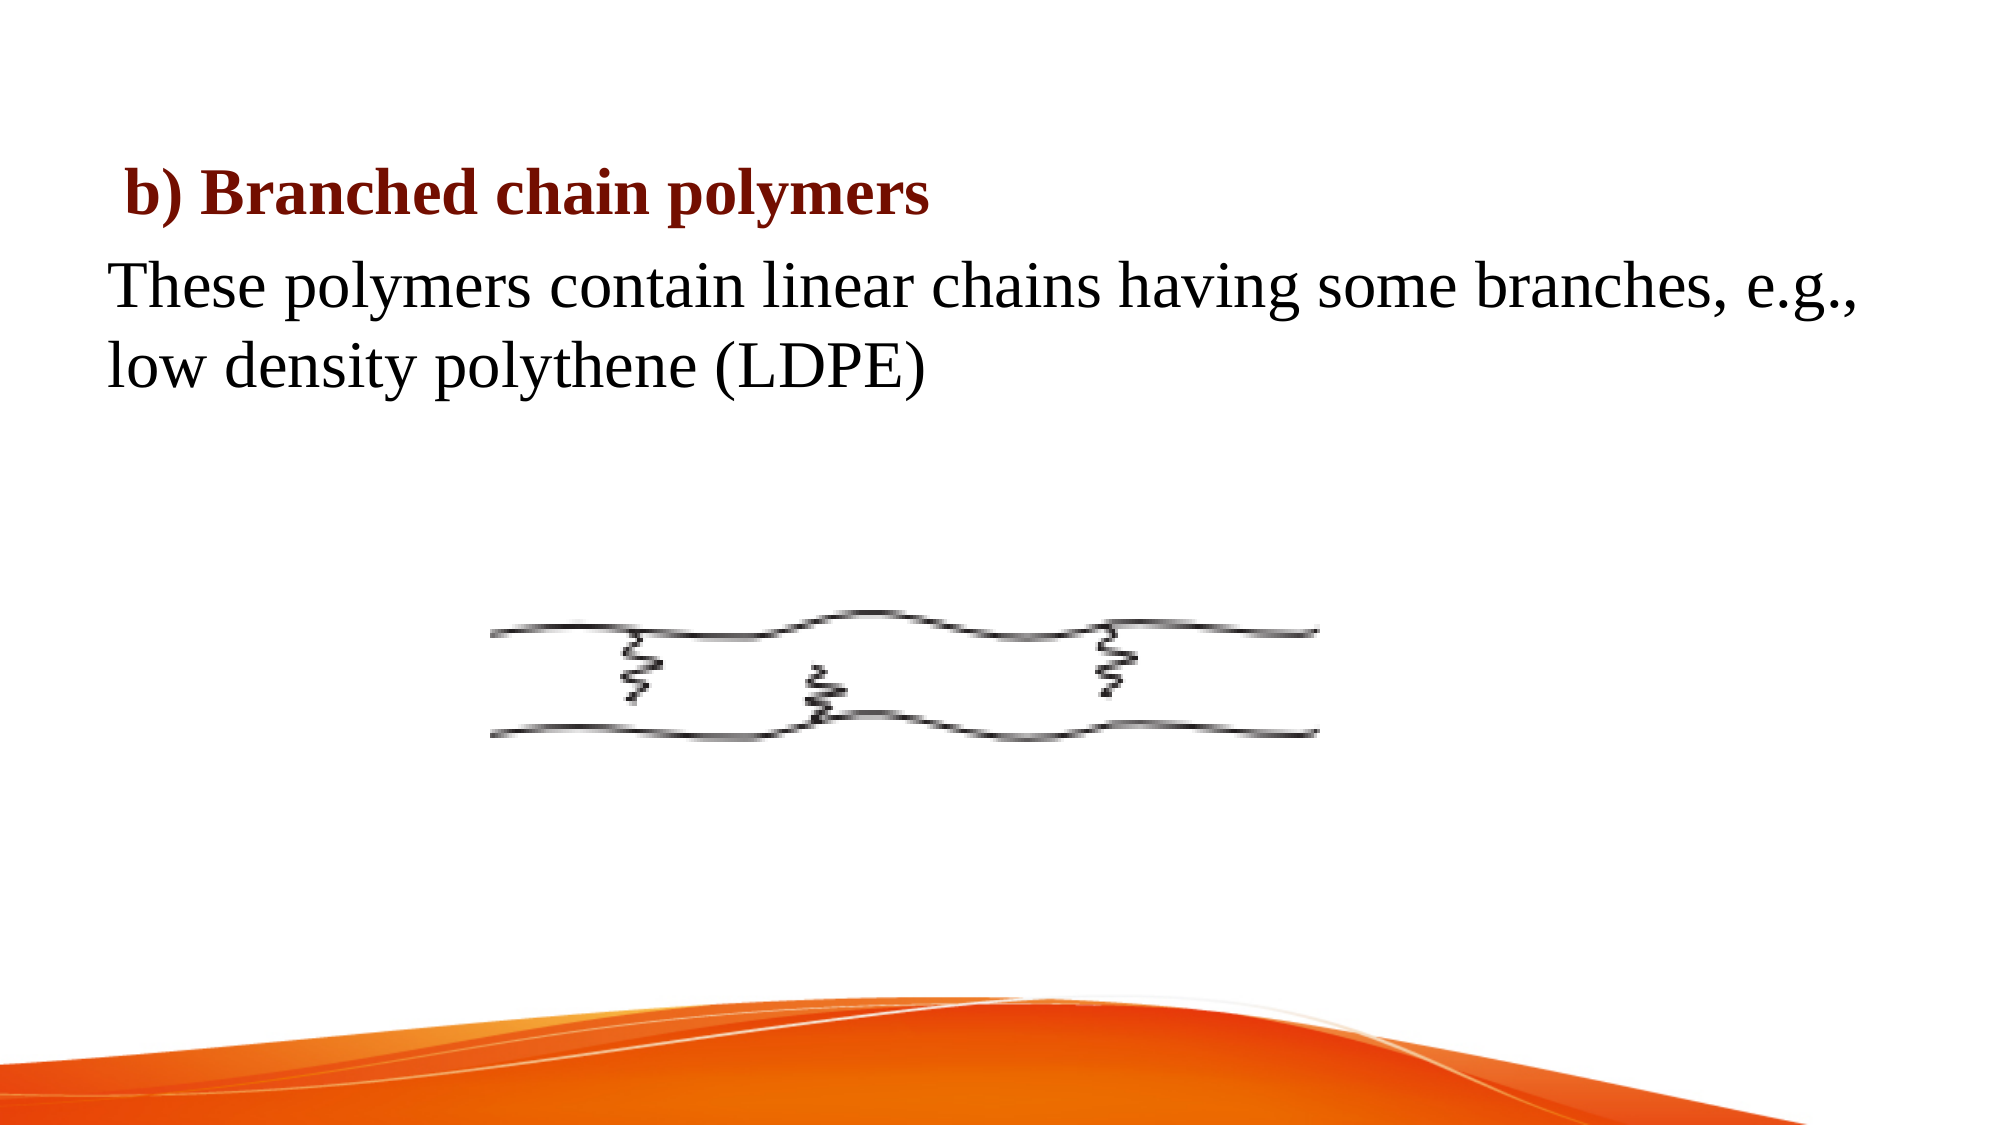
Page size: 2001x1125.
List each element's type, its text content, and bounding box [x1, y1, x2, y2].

list b) Branched chain polymers These polymers contain linear chains having some branches, e.g., low density polythene (LDPE) [92, 140, 1941, 536]
picture [0, 0, 2000, 1125]
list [382, 538, 1593, 802]
